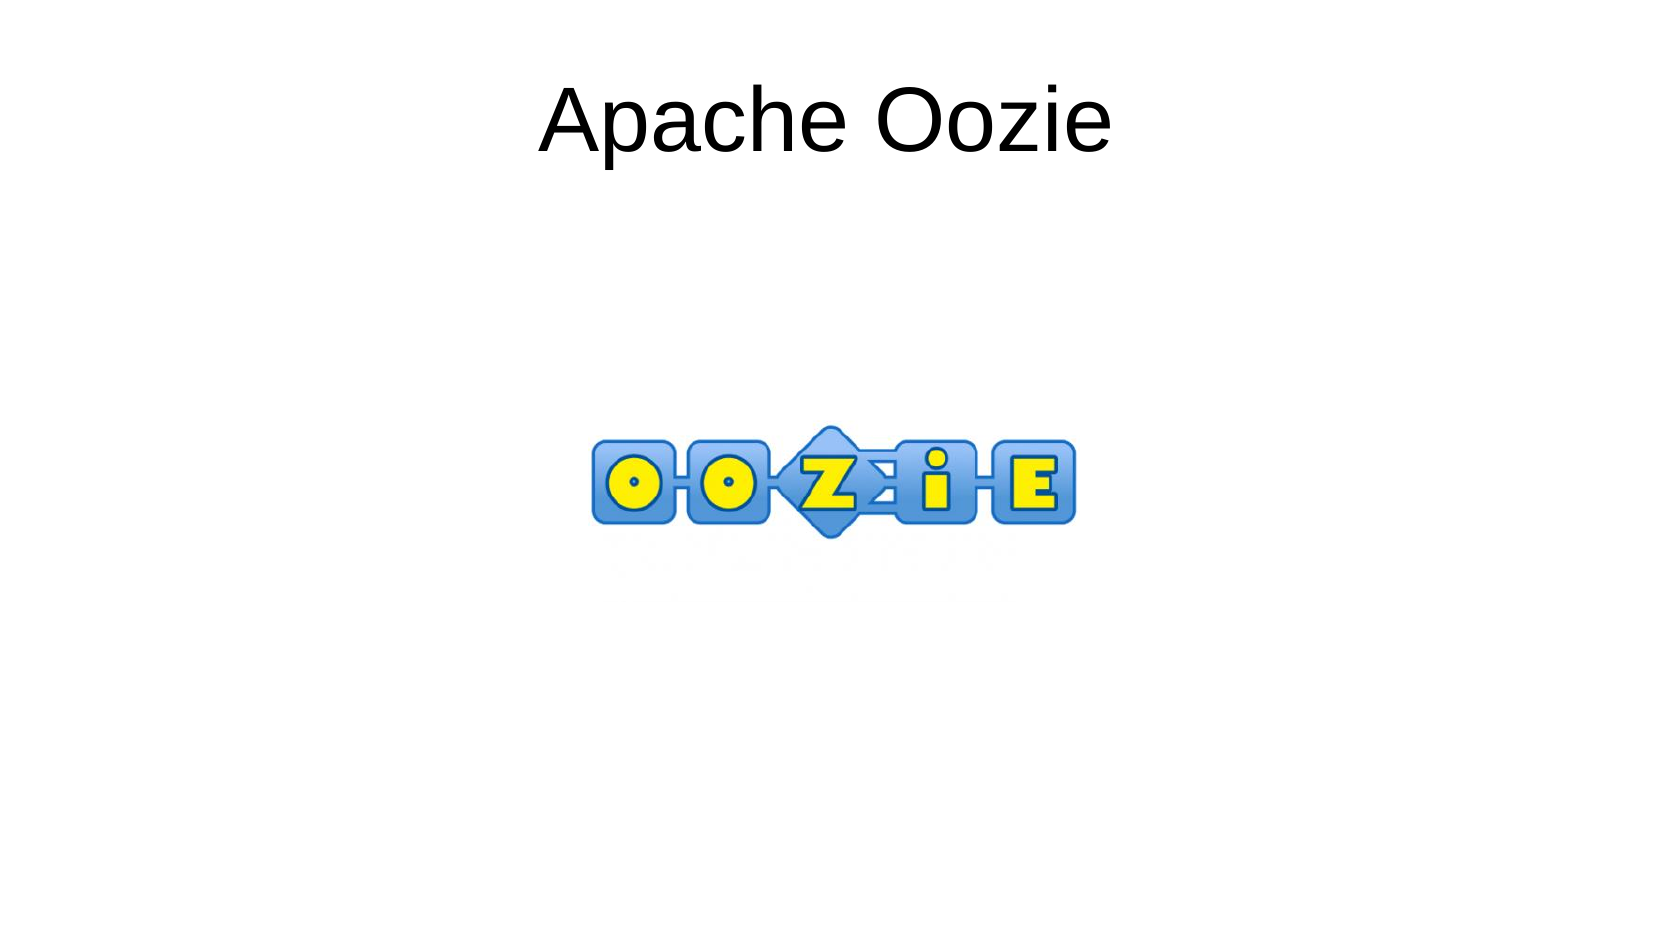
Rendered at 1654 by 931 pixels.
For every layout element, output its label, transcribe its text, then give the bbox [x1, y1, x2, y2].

title Apache Oozie [82, 37, 1571, 193]
picture [588, 360, 1080, 602]
